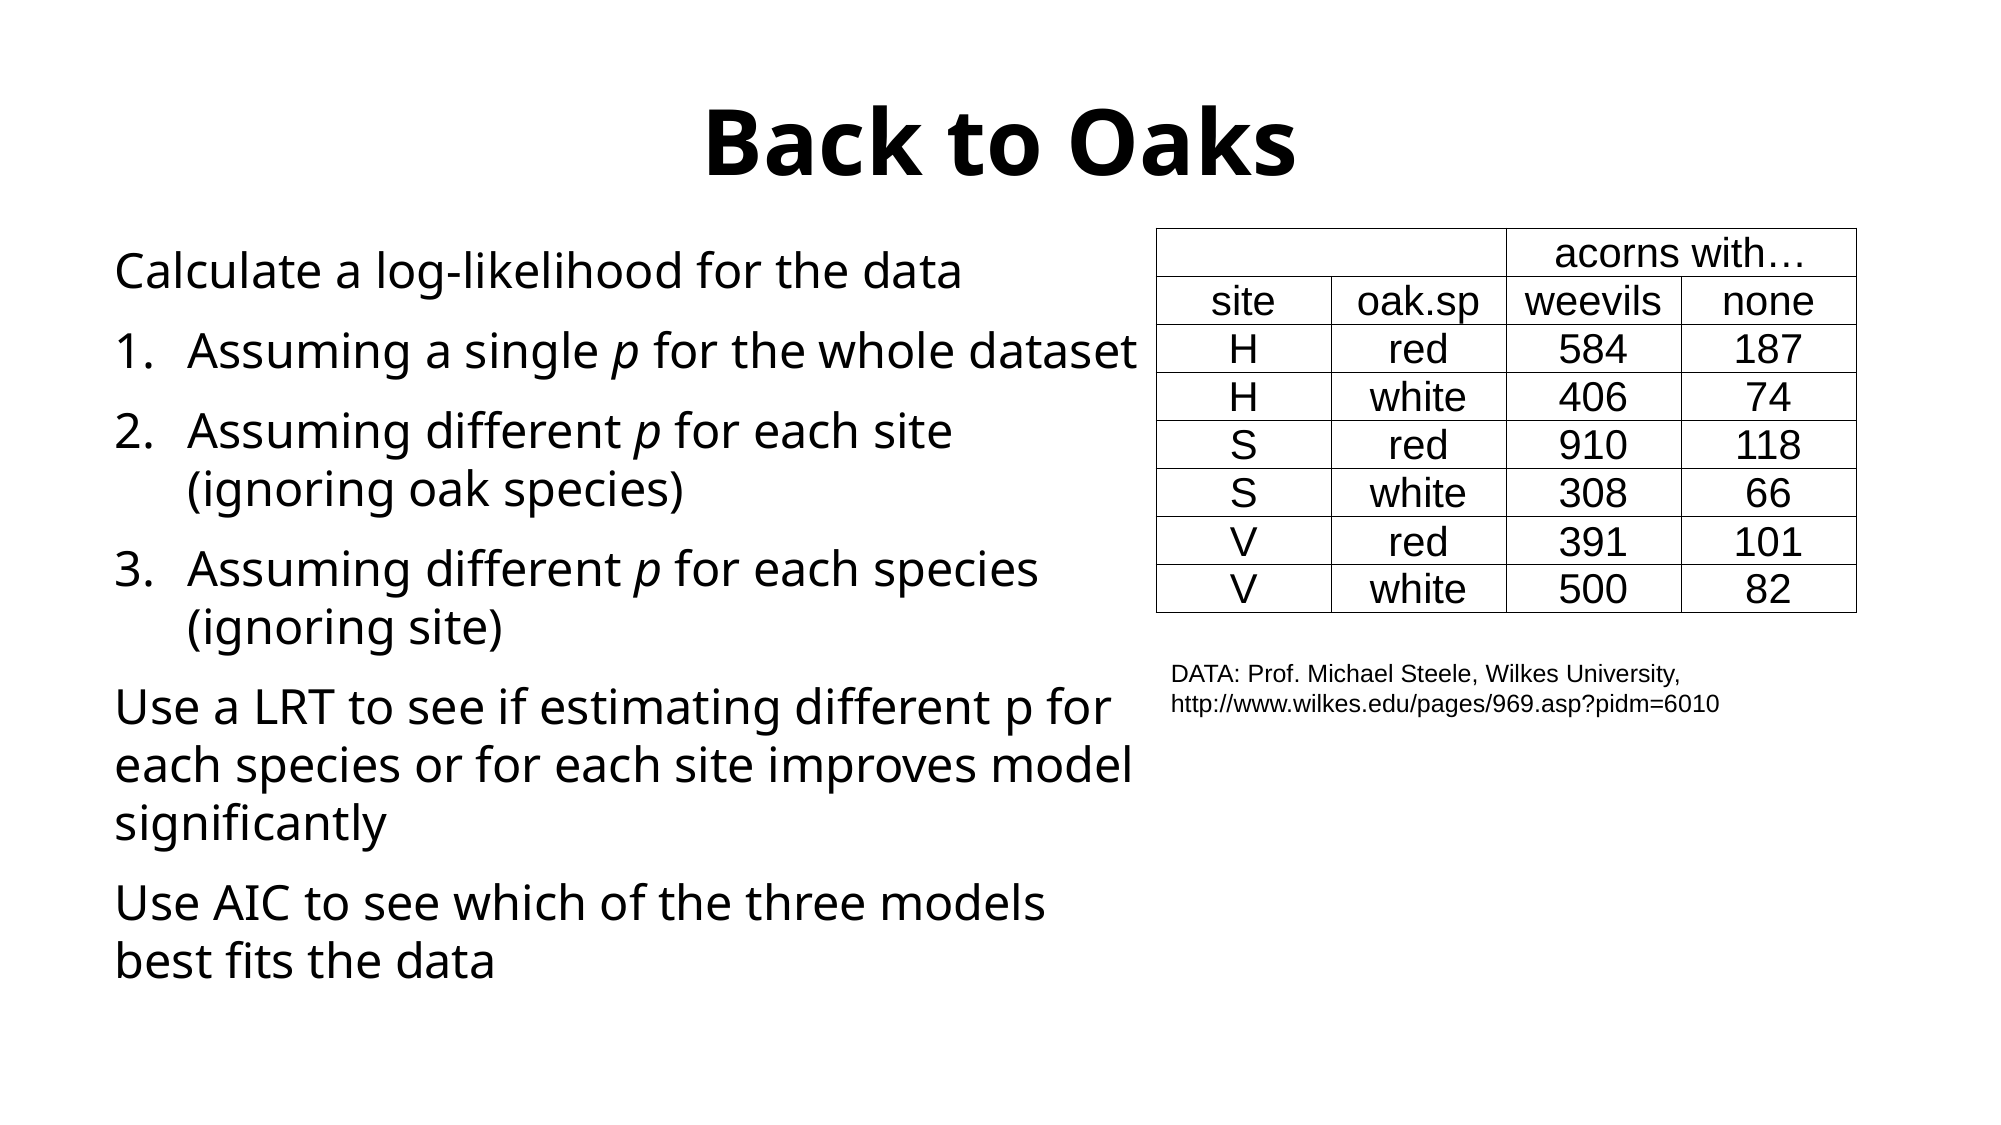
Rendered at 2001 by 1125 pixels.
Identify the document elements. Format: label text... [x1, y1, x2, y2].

table_cell 74 [1682, 373, 1856, 420]
table_cell 118 [1682, 421, 1856, 468]
table_cell red [1332, 325, 1506, 372]
table_cell white [1332, 373, 1506, 420]
table_cell 187 [1682, 325, 1856, 372]
table_cell H [1157, 325, 1331, 372]
table_cell 391 [1507, 517, 1681, 564]
list Calculate a log-likelihood for the data Assuming a single p for the whole dataset Assuming different p for each site (ignoring oak species) Assuming different p for each species (ignoring site) Use a LRT to see if estimating different p for each species or for each site improves model significantly Use AIC to see which of the three models best fits the data [99, 232, 1157, 1053]
table_cell red [1332, 517, 1506, 564]
table_cell site [1157, 277, 1331, 324]
table_cell 308 [1507, 469, 1681, 516]
table_cell 584 [1507, 325, 1681, 372]
table_cell red [1332, 421, 1506, 468]
table_cell 910 [1507, 421, 1681, 468]
table_cell none [1682, 277, 1856, 324]
table_cell 101 [1682, 517, 1856, 564]
table_cell H [1157, 373, 1331, 420]
text_box DATA: Prof. Michael Steele, Wilkes University, http://www.wilkes.edu/pages/969.asp?pidm=6010 [1156, 649, 1832, 725]
table_cell S [1157, 469, 1331, 516]
table_cell weevils [1507, 277, 1681, 324]
table_cell white [1332, 469, 1506, 516]
table_cell V [1157, 517, 1331, 564]
table_cell 82 [1682, 565, 1856, 612]
table_cell 406 [1507, 373, 1681, 420]
table_cell V [1157, 565, 1331, 612]
table_cell oak.sp [1332, 277, 1506, 324]
table_cell white [1332, 565, 1506, 612]
table_header acorns with… [1507, 229, 1856, 276]
table_cell 500 [1507, 565, 1681, 612]
title Back to Oaks [99, 45, 1900, 233]
table_cell S [1157, 421, 1331, 468]
table_header [1157, 229, 1506, 276]
table_cell 66 [1682, 469, 1856, 516]
